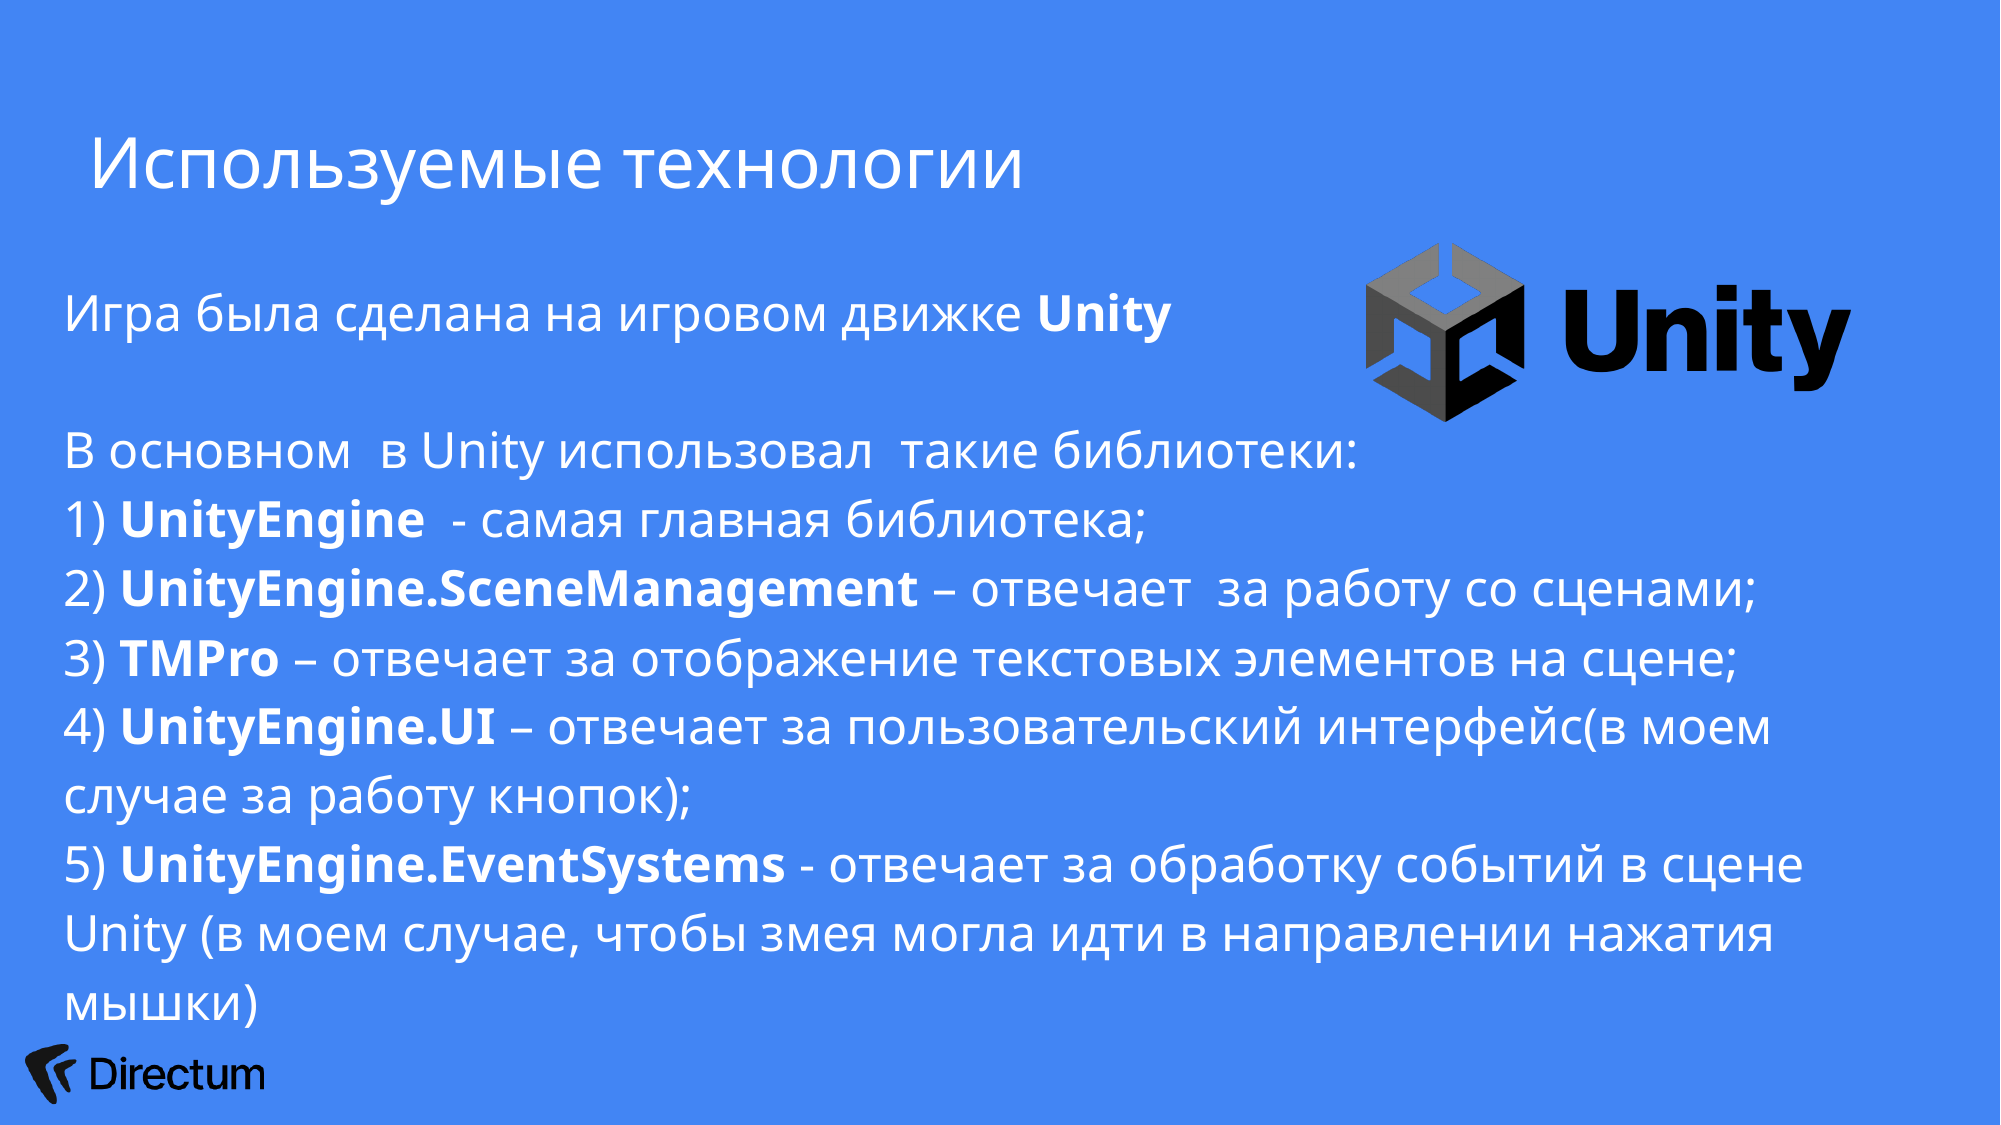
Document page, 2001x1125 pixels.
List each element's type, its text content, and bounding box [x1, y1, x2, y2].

picture [1365, 243, 1851, 422]
title Используемые технологии [68, 97, 1932, 223]
picture [25, 1043, 264, 1105]
list Игра была сделана на игровом движке Unity В основном в Unity использовал такие библиотеки: 1) UnityEngine - самая главная библиотека; 2) UnityEngine.SceneManagement – отвечает за работу со сценами; 3) TMPro – отвечает за отображение текстовых элементов на сцене; 4) UnityEngine.UI – отвечает за пользовательский интерфейс(в моем случае за работу кнопок); 5) UnityEngine.EventSystems - отвечает за обработку событий в сцене Unity (в моем случае, чтобы змея могла идти в направлении нажатия мышки) [43, 252, 1932, 1059]
